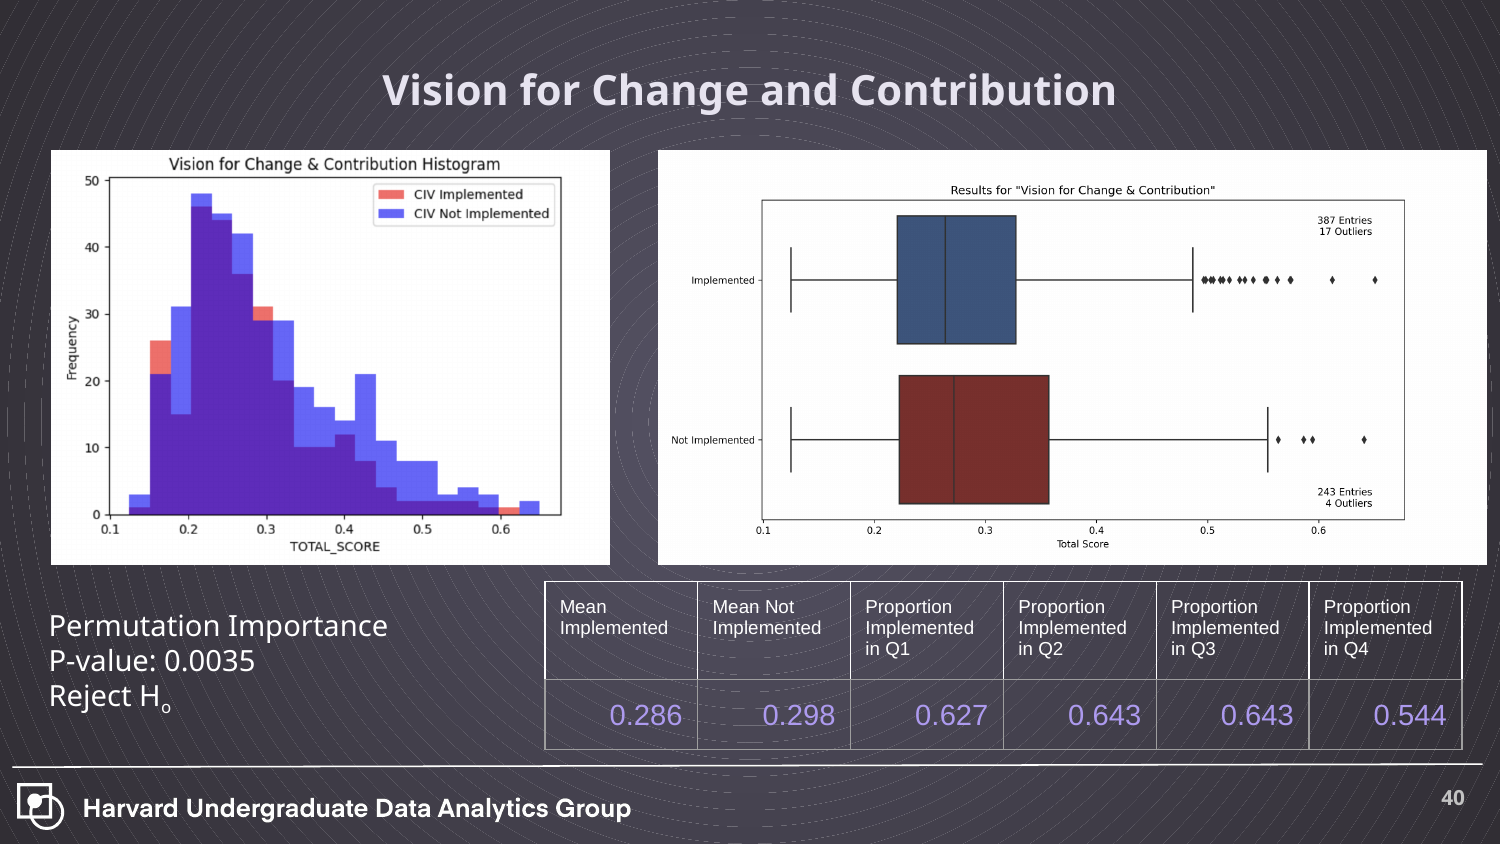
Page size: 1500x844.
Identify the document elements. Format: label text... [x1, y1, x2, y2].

slide_number ‹#› [1389, 764, 1480, 830]
table_header Mean Not Implemented [698, 582, 850, 679]
table_cell 0.643 [1157, 680, 1308, 749]
picture [657, 150, 1487, 566]
table_header Proportion Implemented in Q1 [851, 582, 1003, 679]
title Vision for Change and Contribution [51, 42, 1449, 137]
table_cell 0.643 [1004, 680, 1156, 749]
table_header Proportion Implemented in Q3 [1157, 582, 1308, 679]
list [Related Visualizations] [51, 141, 1449, 592]
text_box Permutation Importance P-value: 0.0035 Reject Ho [33, 592, 544, 733]
table_cell 0.627 [851, 680, 1003, 749]
picture [50, 150, 611, 566]
table_header Mean Implemented [546, 582, 697, 679]
table_cell 0.298 [698, 680, 850, 749]
picture [17, 783, 635, 830]
table_cell 0.286 [546, 680, 697, 749]
table_cell 0.544 [1310, 680, 1461, 749]
table_header Proportion Implemented in Q2 [1004, 582, 1156, 679]
table_header Proportion Implemented in Q4 [1310, 582, 1461, 679]
